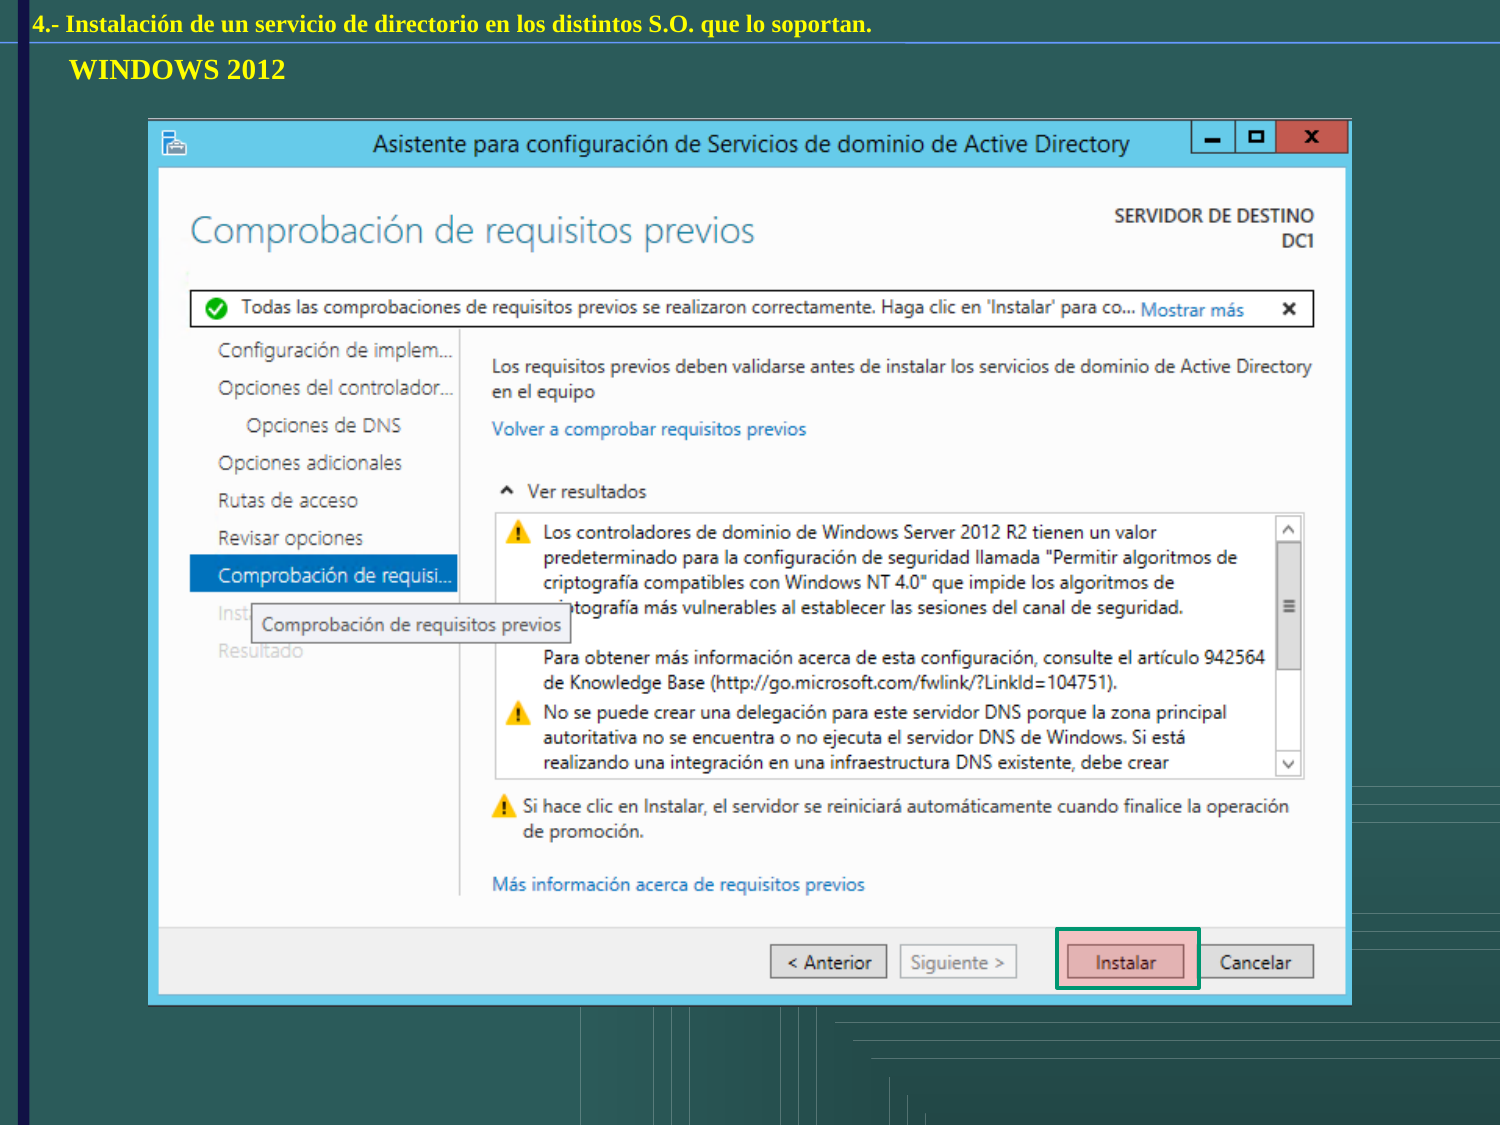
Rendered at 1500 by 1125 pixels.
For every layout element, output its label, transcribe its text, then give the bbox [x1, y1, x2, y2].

text_box WINDOWS 2012 [53, 42, 301, 93]
text_box 4.- Instalación de un servicio de directorio en los distintos S.O. que lo soportan. [17, 0, 1329, 45]
picture [148, 118, 1352, 1007]
